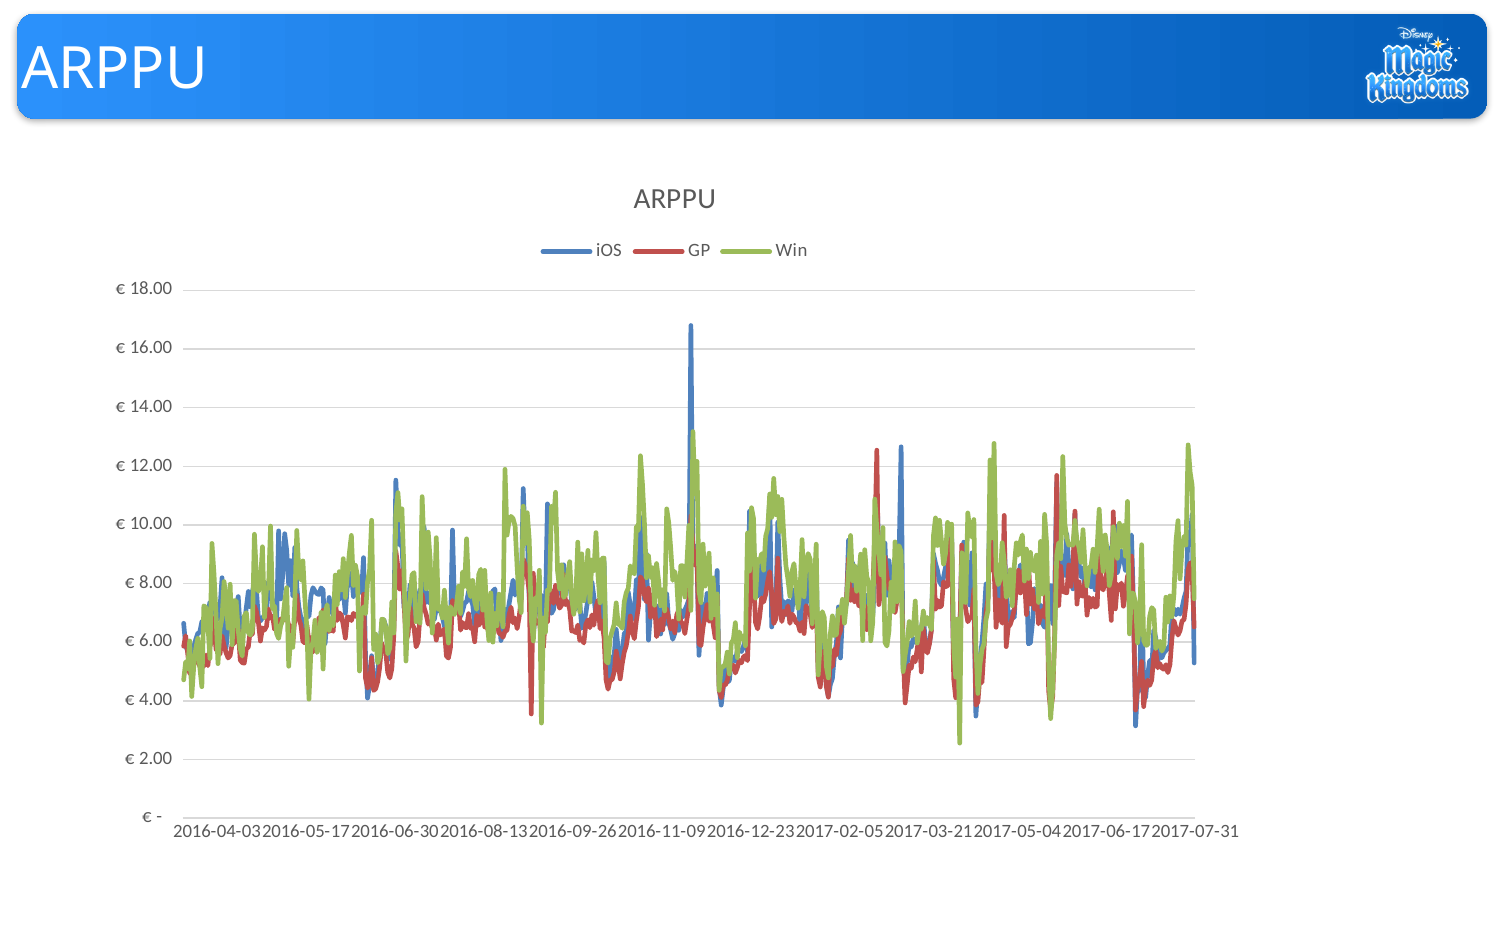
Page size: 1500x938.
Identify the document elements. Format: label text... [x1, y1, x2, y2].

chart [87, 155, 1263, 858]
picture [1347, 13, 1488, 119]
text_box ARPPU [6, 23, 223, 109]
text_box [18, 12, 1348, 120]
